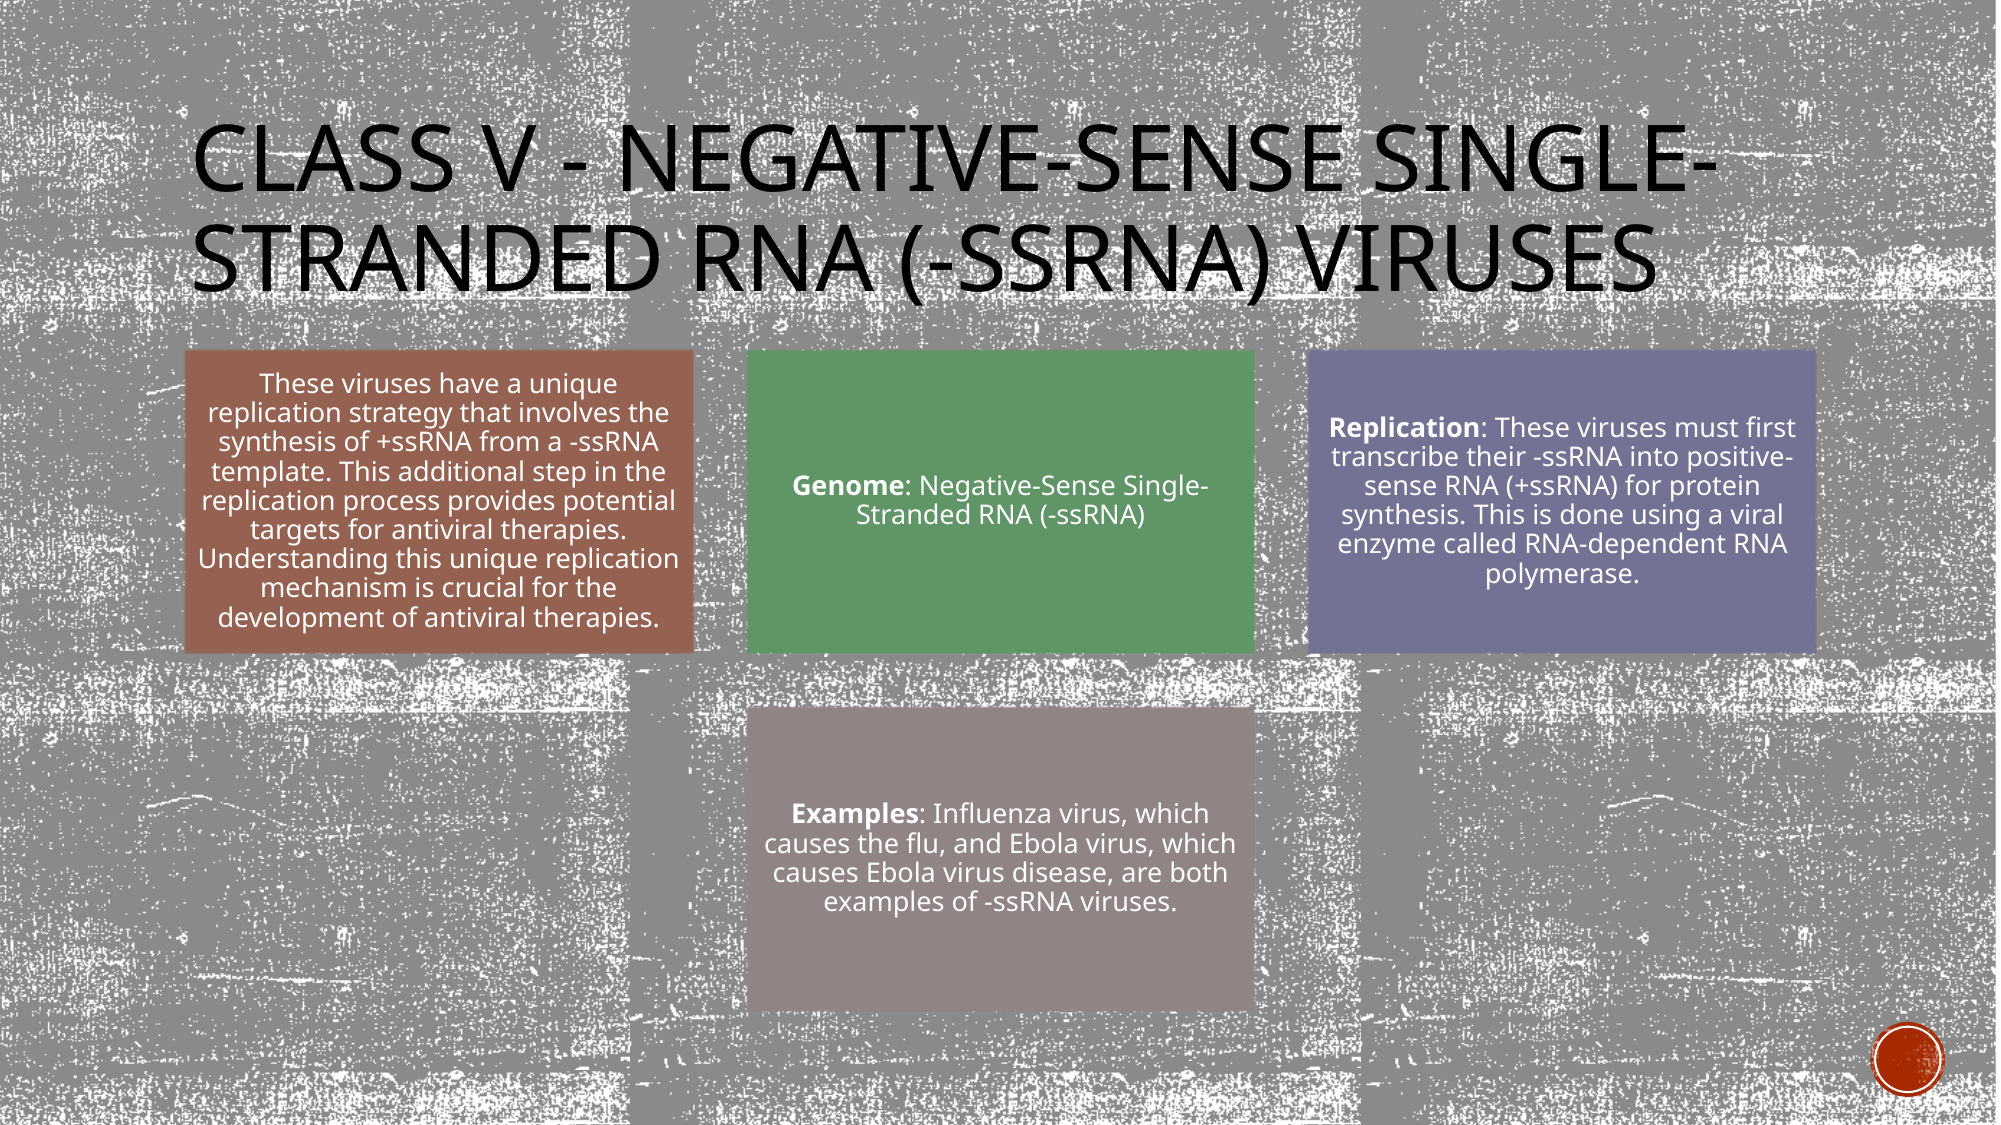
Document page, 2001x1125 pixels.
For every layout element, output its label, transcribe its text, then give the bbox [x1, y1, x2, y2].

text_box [178, 349, 1824, 1011]
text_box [1872, 1024, 1944, 1096]
title Class V - Negative-Sense Single-Stranded RNA (-ssRNA) Viruses [175, 79, 1826, 344]
text_box [0, 0, 1997, 1125]
